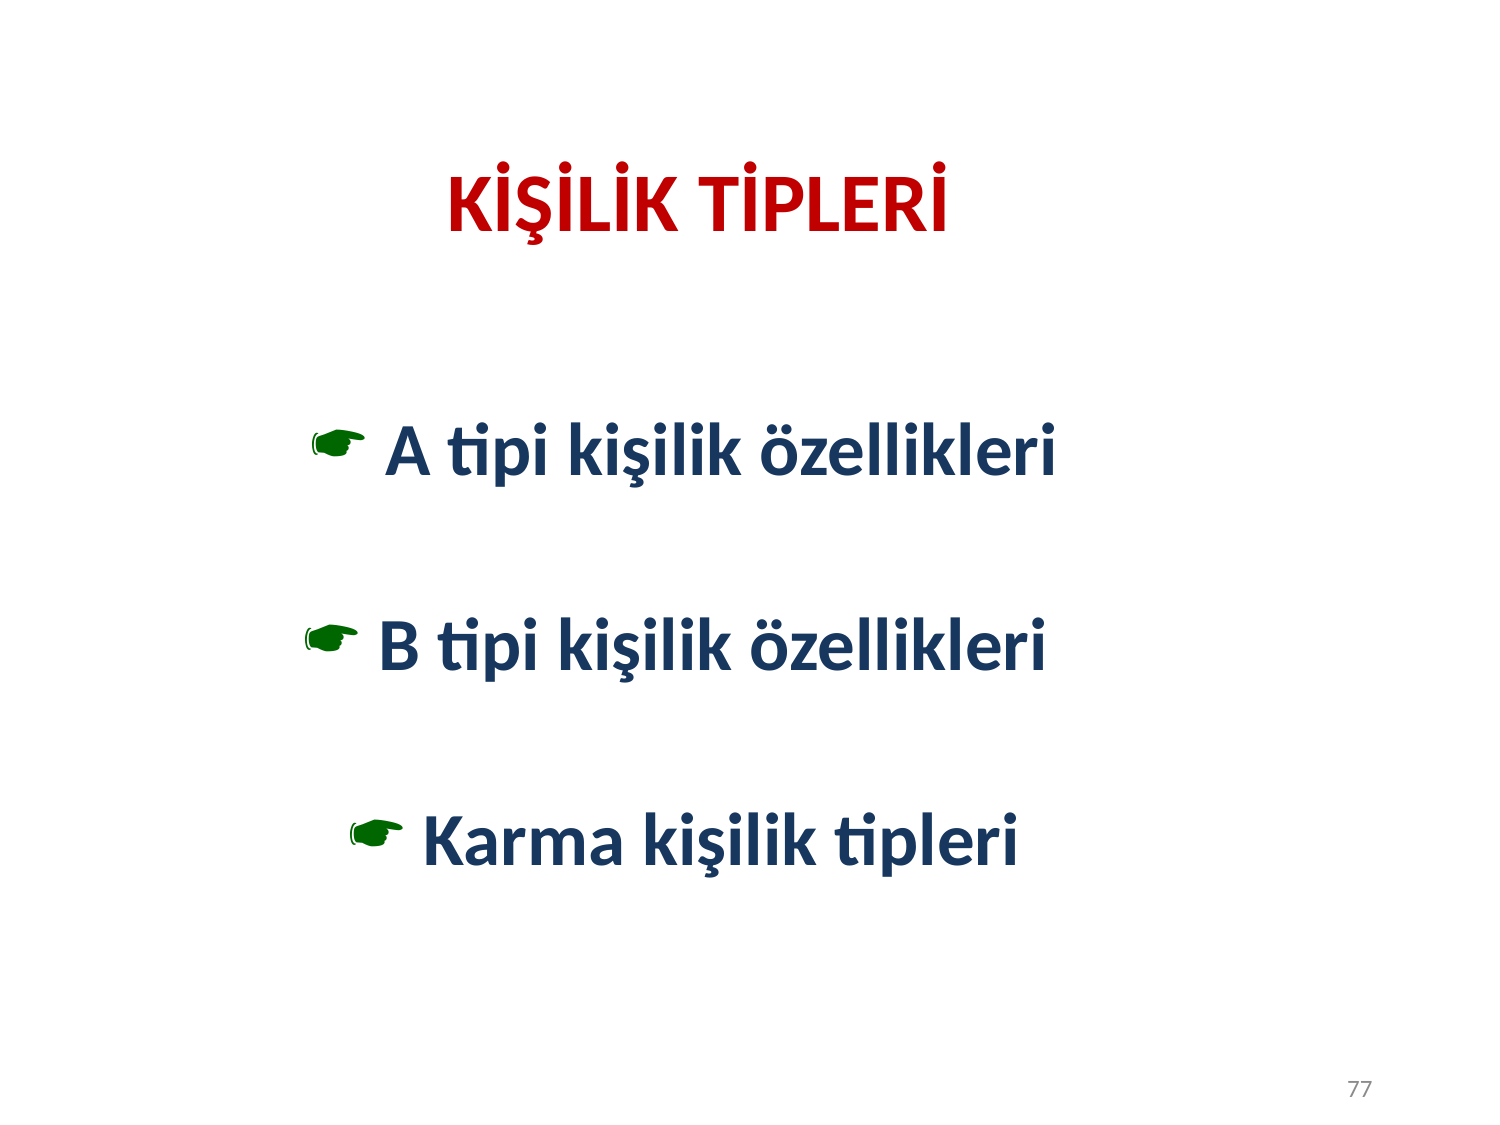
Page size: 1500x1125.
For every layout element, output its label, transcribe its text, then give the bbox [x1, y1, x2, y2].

list A tipi kişilik özellikleri B tipi kişilik özellikleri Karma kişilik tipleri [265, 302, 1105, 951]
slide_number 77 [1074, 1049, 1388, 1125]
title KİŞİLİK TİPLERİ [395, 160, 1003, 236]
